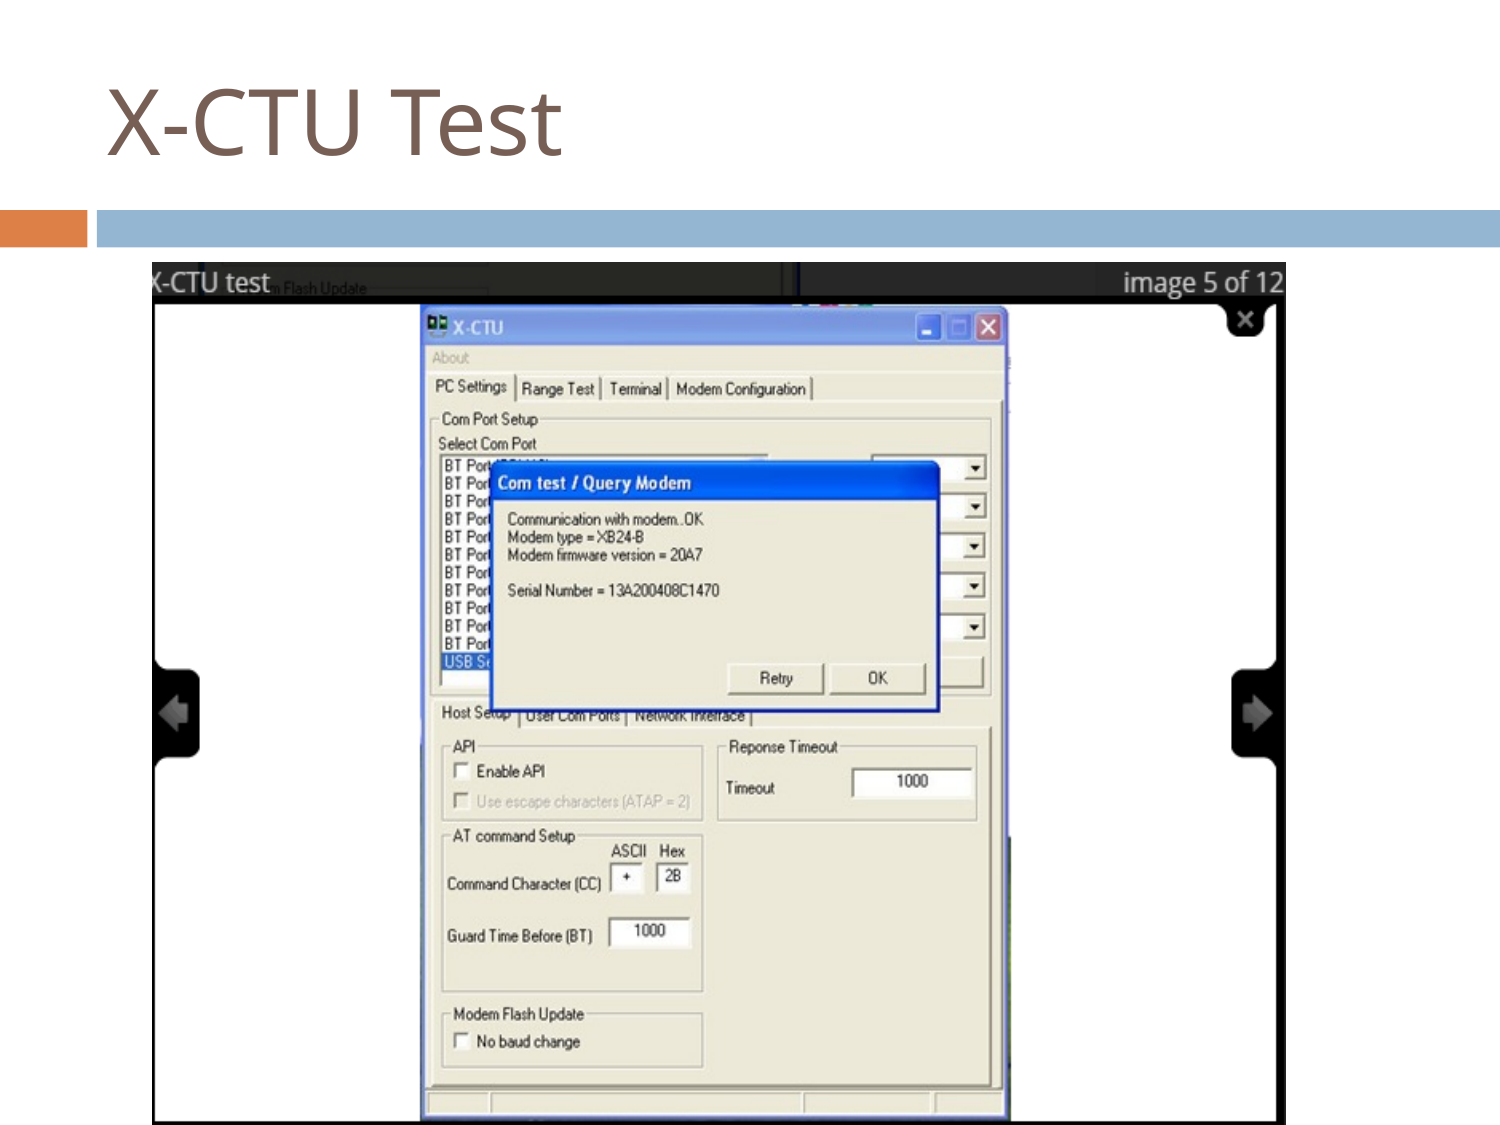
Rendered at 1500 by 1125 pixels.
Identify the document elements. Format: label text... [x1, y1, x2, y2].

title X-CTU Test [99, 36, 1439, 201]
picture [152, 262, 1286, 1125]
